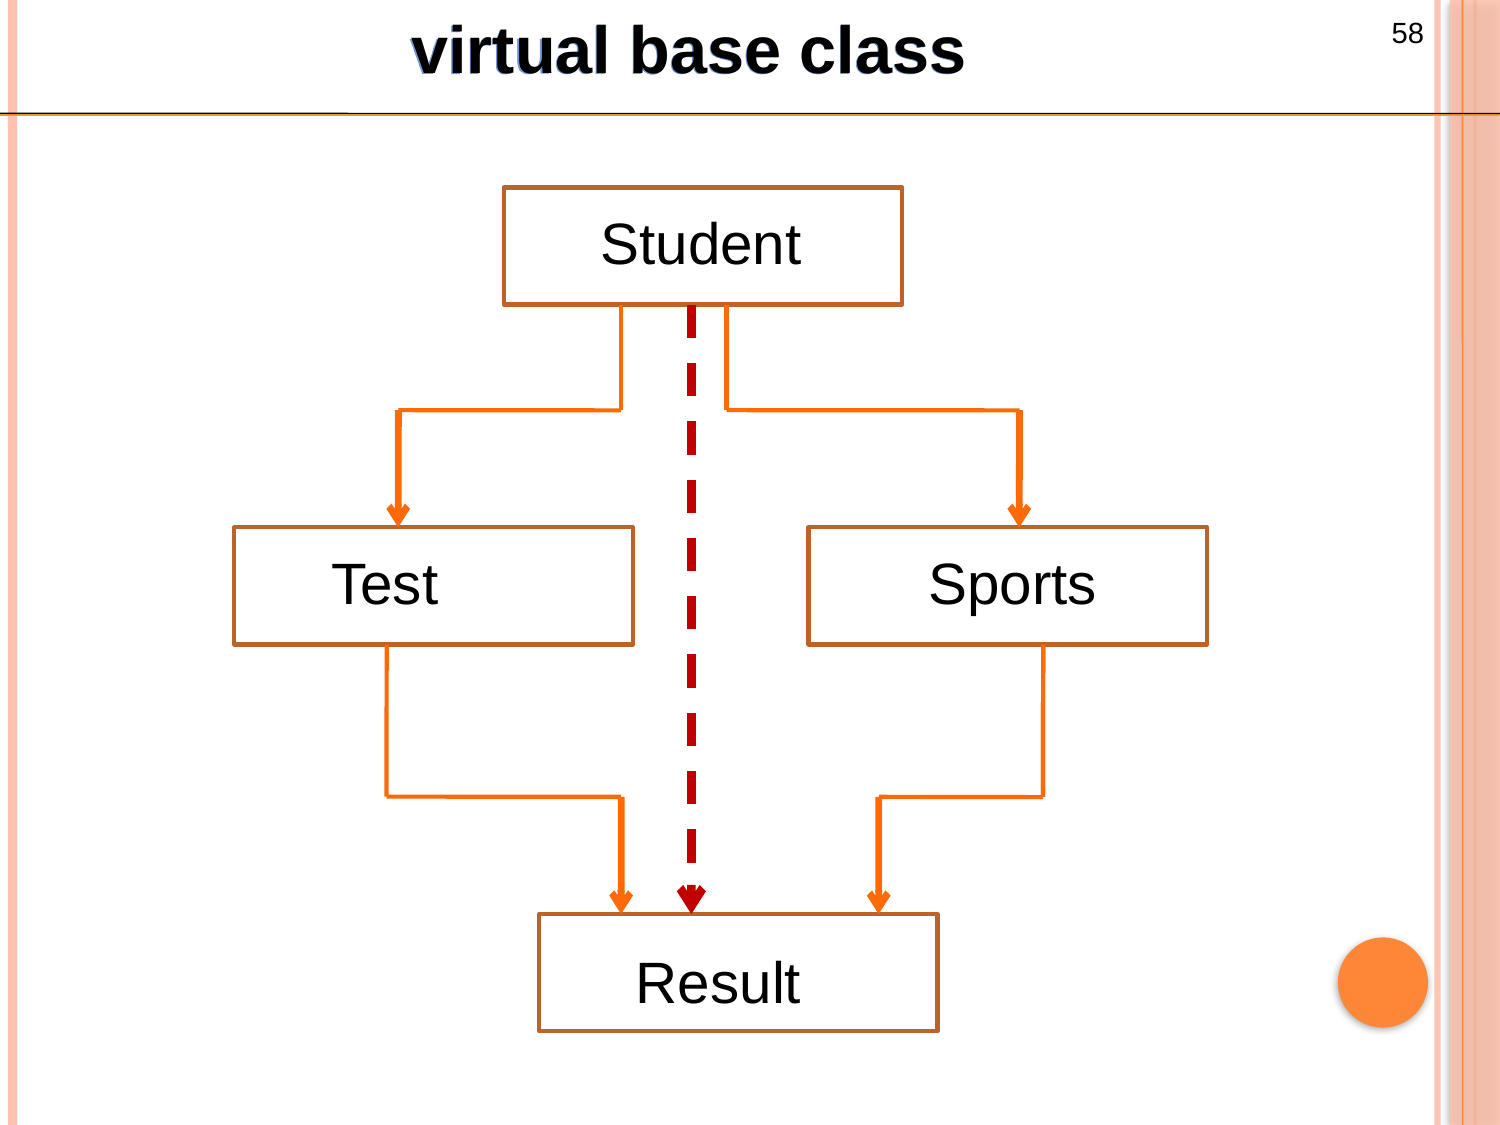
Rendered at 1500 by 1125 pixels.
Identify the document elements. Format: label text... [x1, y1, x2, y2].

text_box [389, 726, 1040, 814]
text_box [537, 912, 940, 1033]
text_box [806, 619, 1209, 647]
text_box [232, 525, 635, 647]
text_box Result [621, 937, 926, 1023]
text_box [502, 185, 904, 307]
text_box Sports [914, 539, 1219, 624]
text_box Student [585, 199, 891, 284]
text_box [883, 726, 1383, 814]
text_box [806, 525, 1209, 606]
text_box virtual base class [396, 0, 982, 175]
text_box [0, 726, 617, 814]
text_box Test [316, 539, 622, 624]
